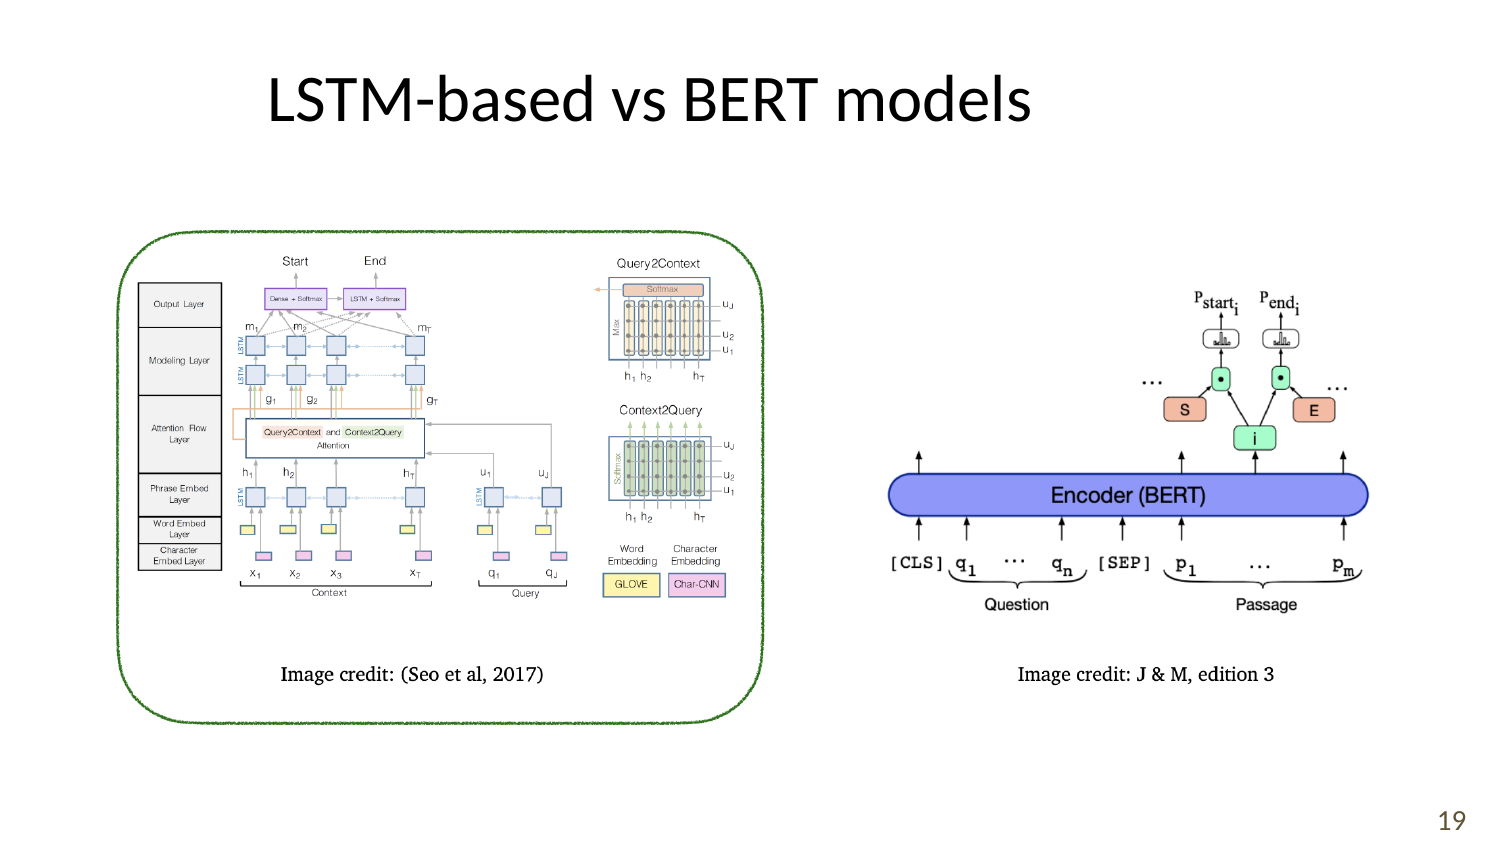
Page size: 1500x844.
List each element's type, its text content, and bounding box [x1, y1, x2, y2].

picture [87, 204, 1413, 763]
subtitle LSTM-based vs BERT models [50, 46, 1250, 147]
text_box 19 [1421, 787, 1500, 844]
